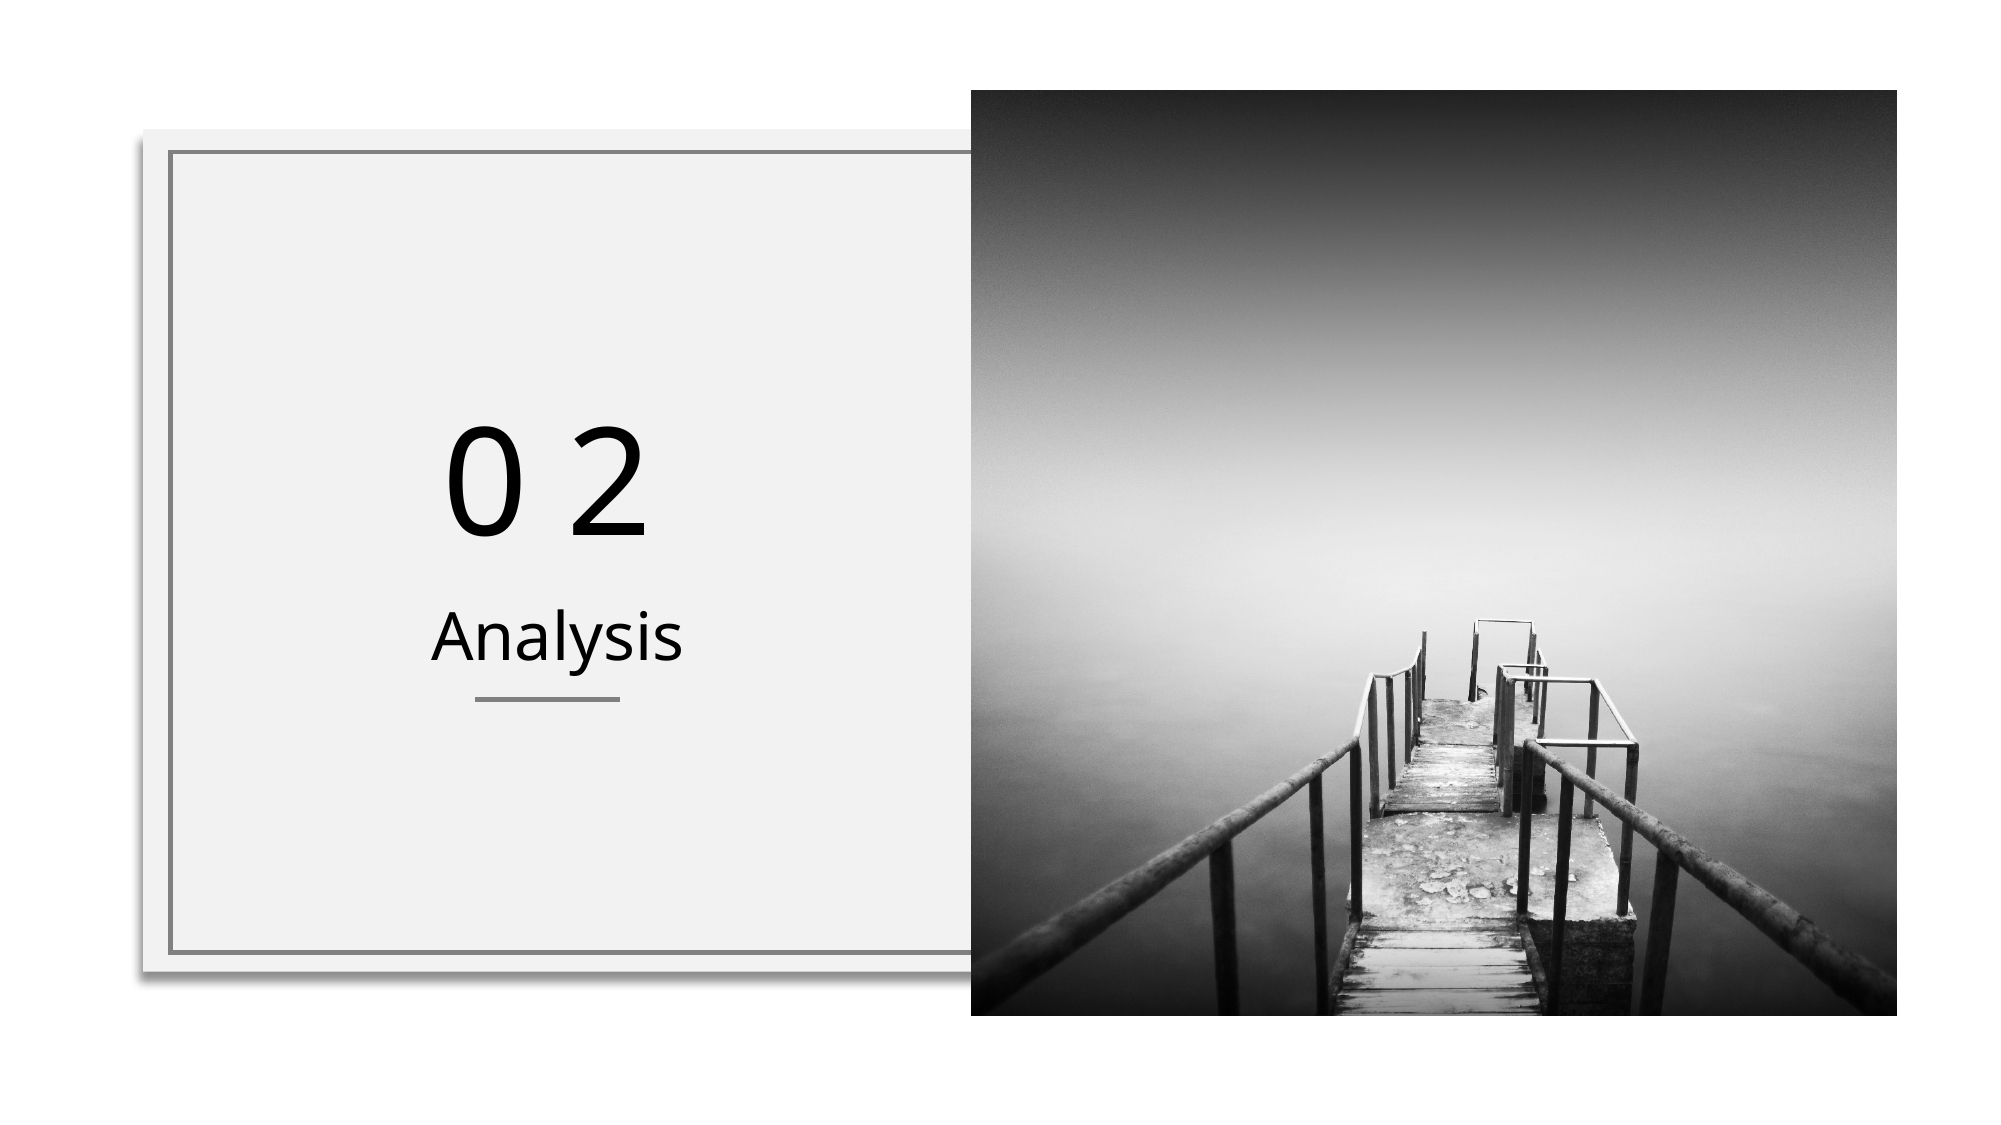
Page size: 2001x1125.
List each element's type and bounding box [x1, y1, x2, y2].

text_box [143, 129, 971, 972]
picture [971, 90, 1897, 1016]
